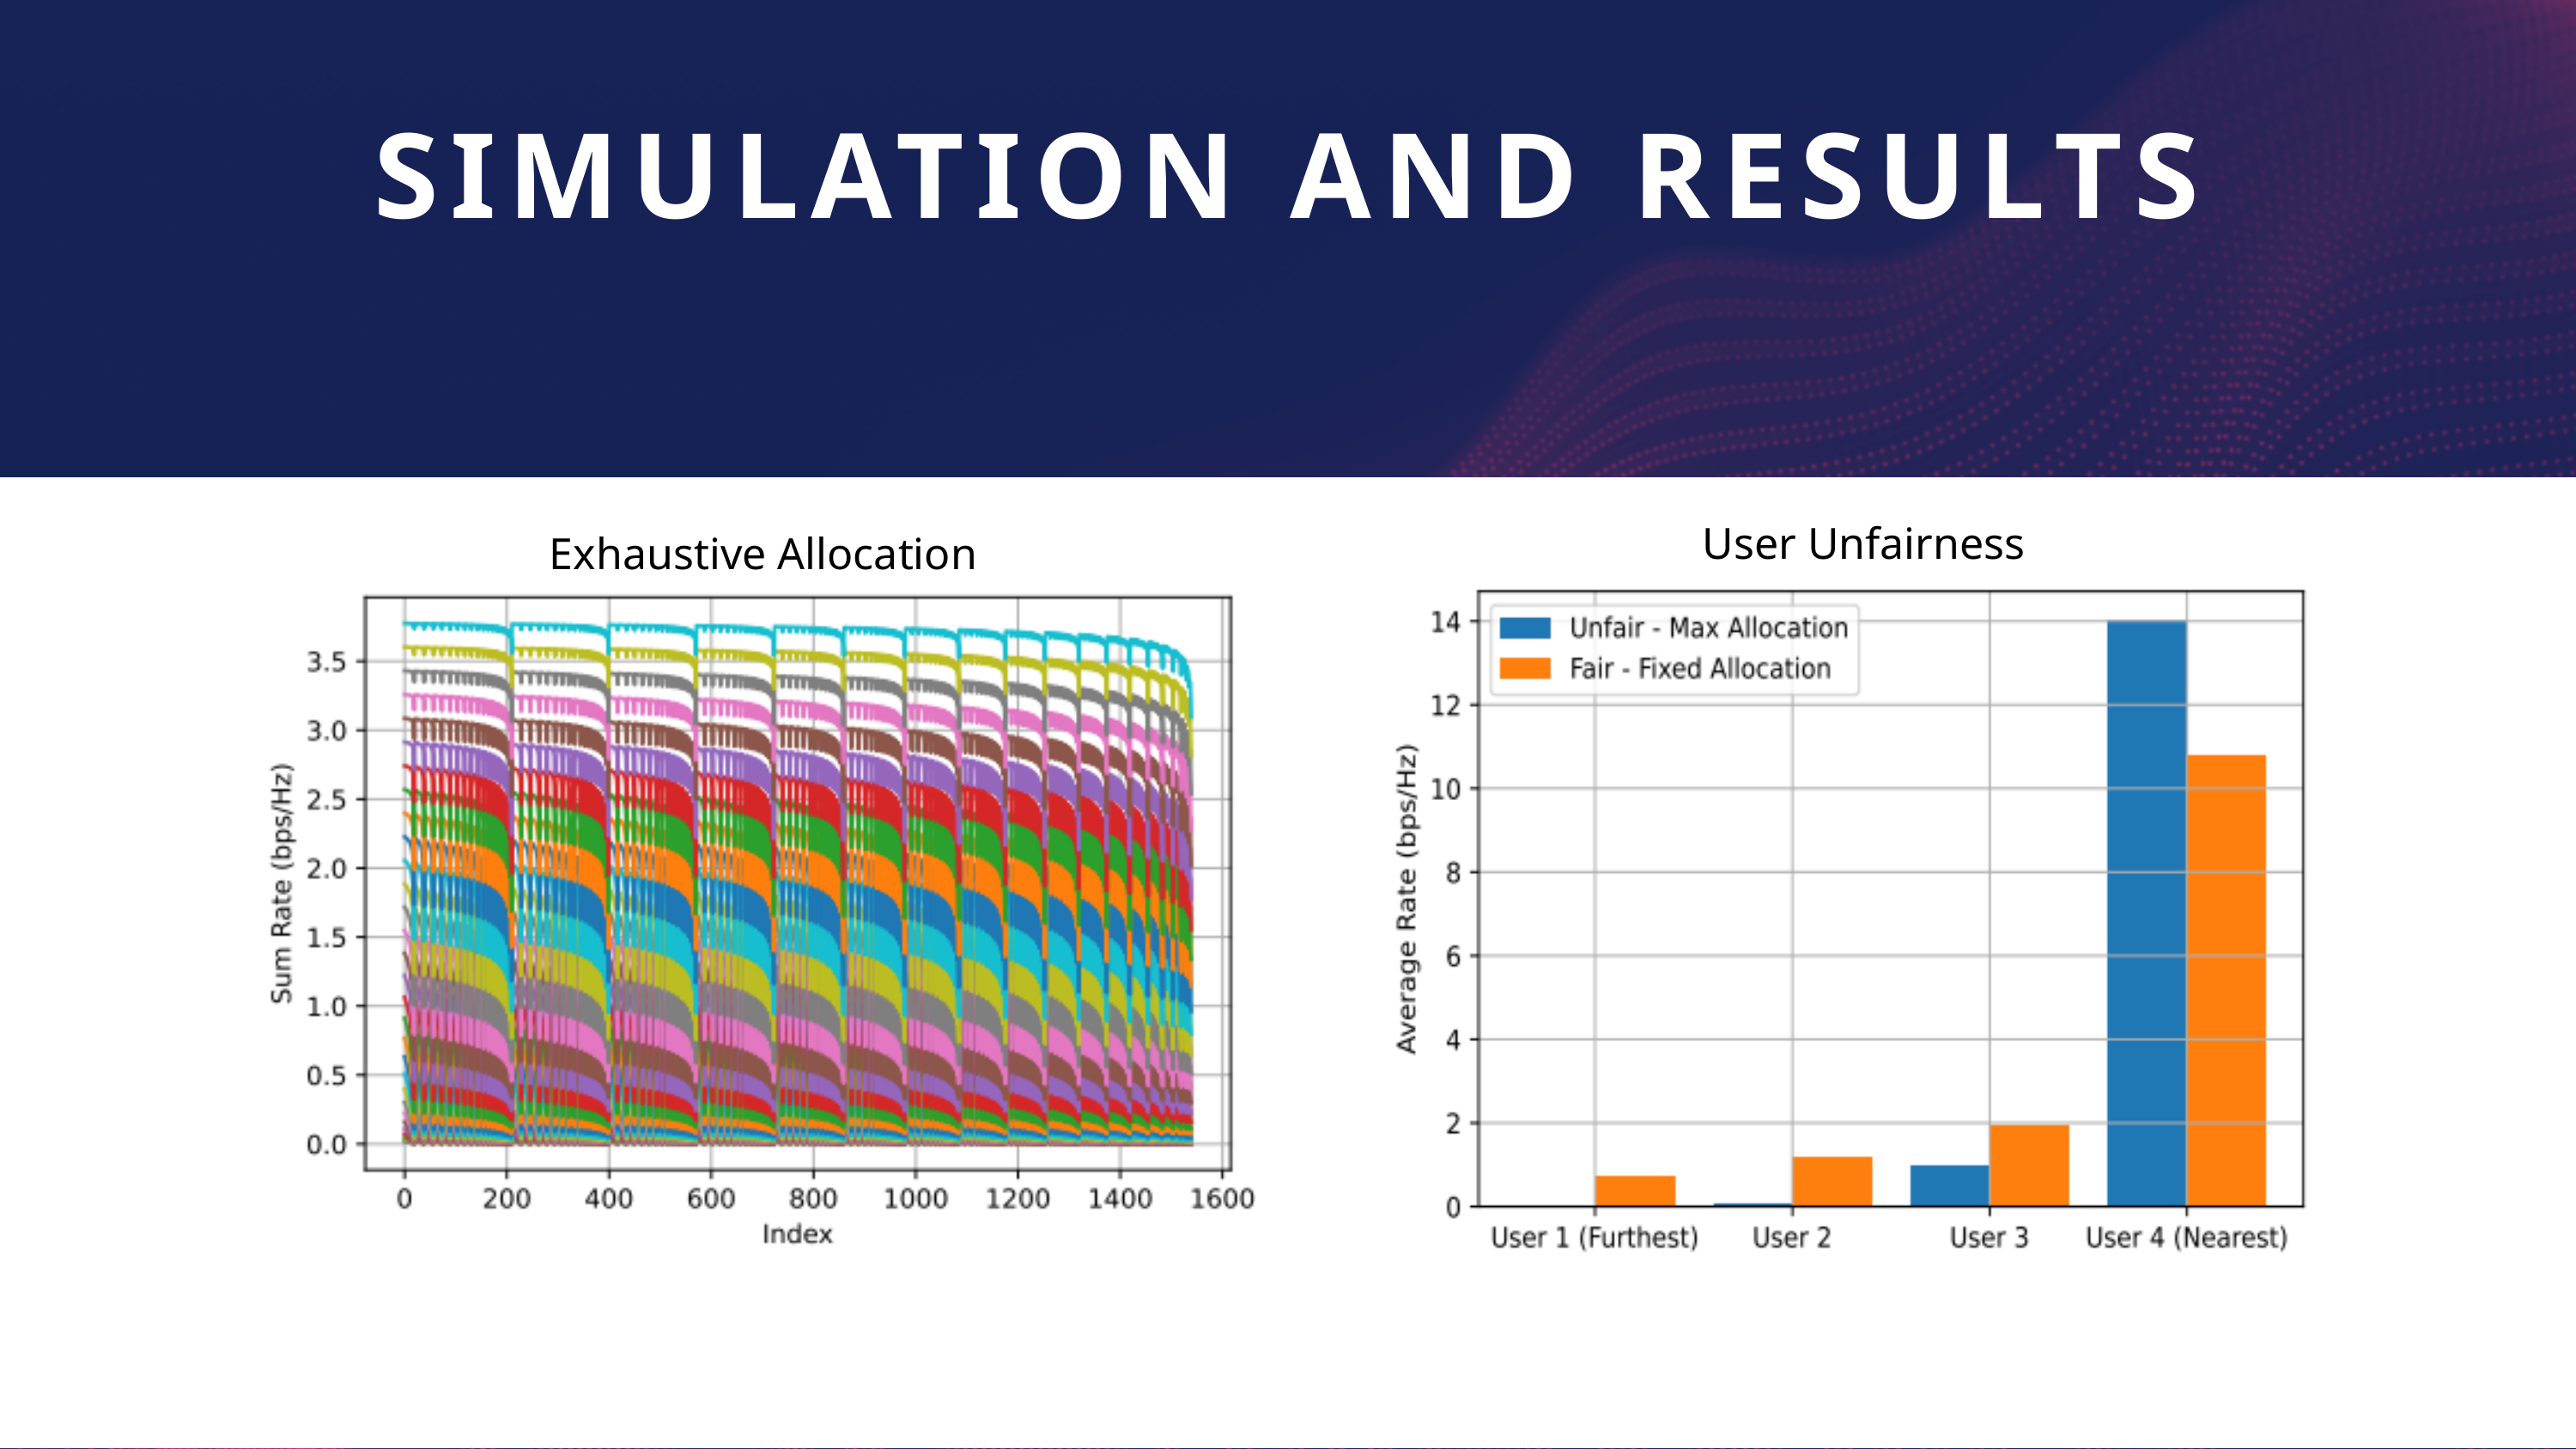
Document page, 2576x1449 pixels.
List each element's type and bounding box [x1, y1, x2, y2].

text_box [1384, 509, 2313, 1282]
picture [0, 0, 2576, 1449]
text_box [263, 519, 1263, 1261]
